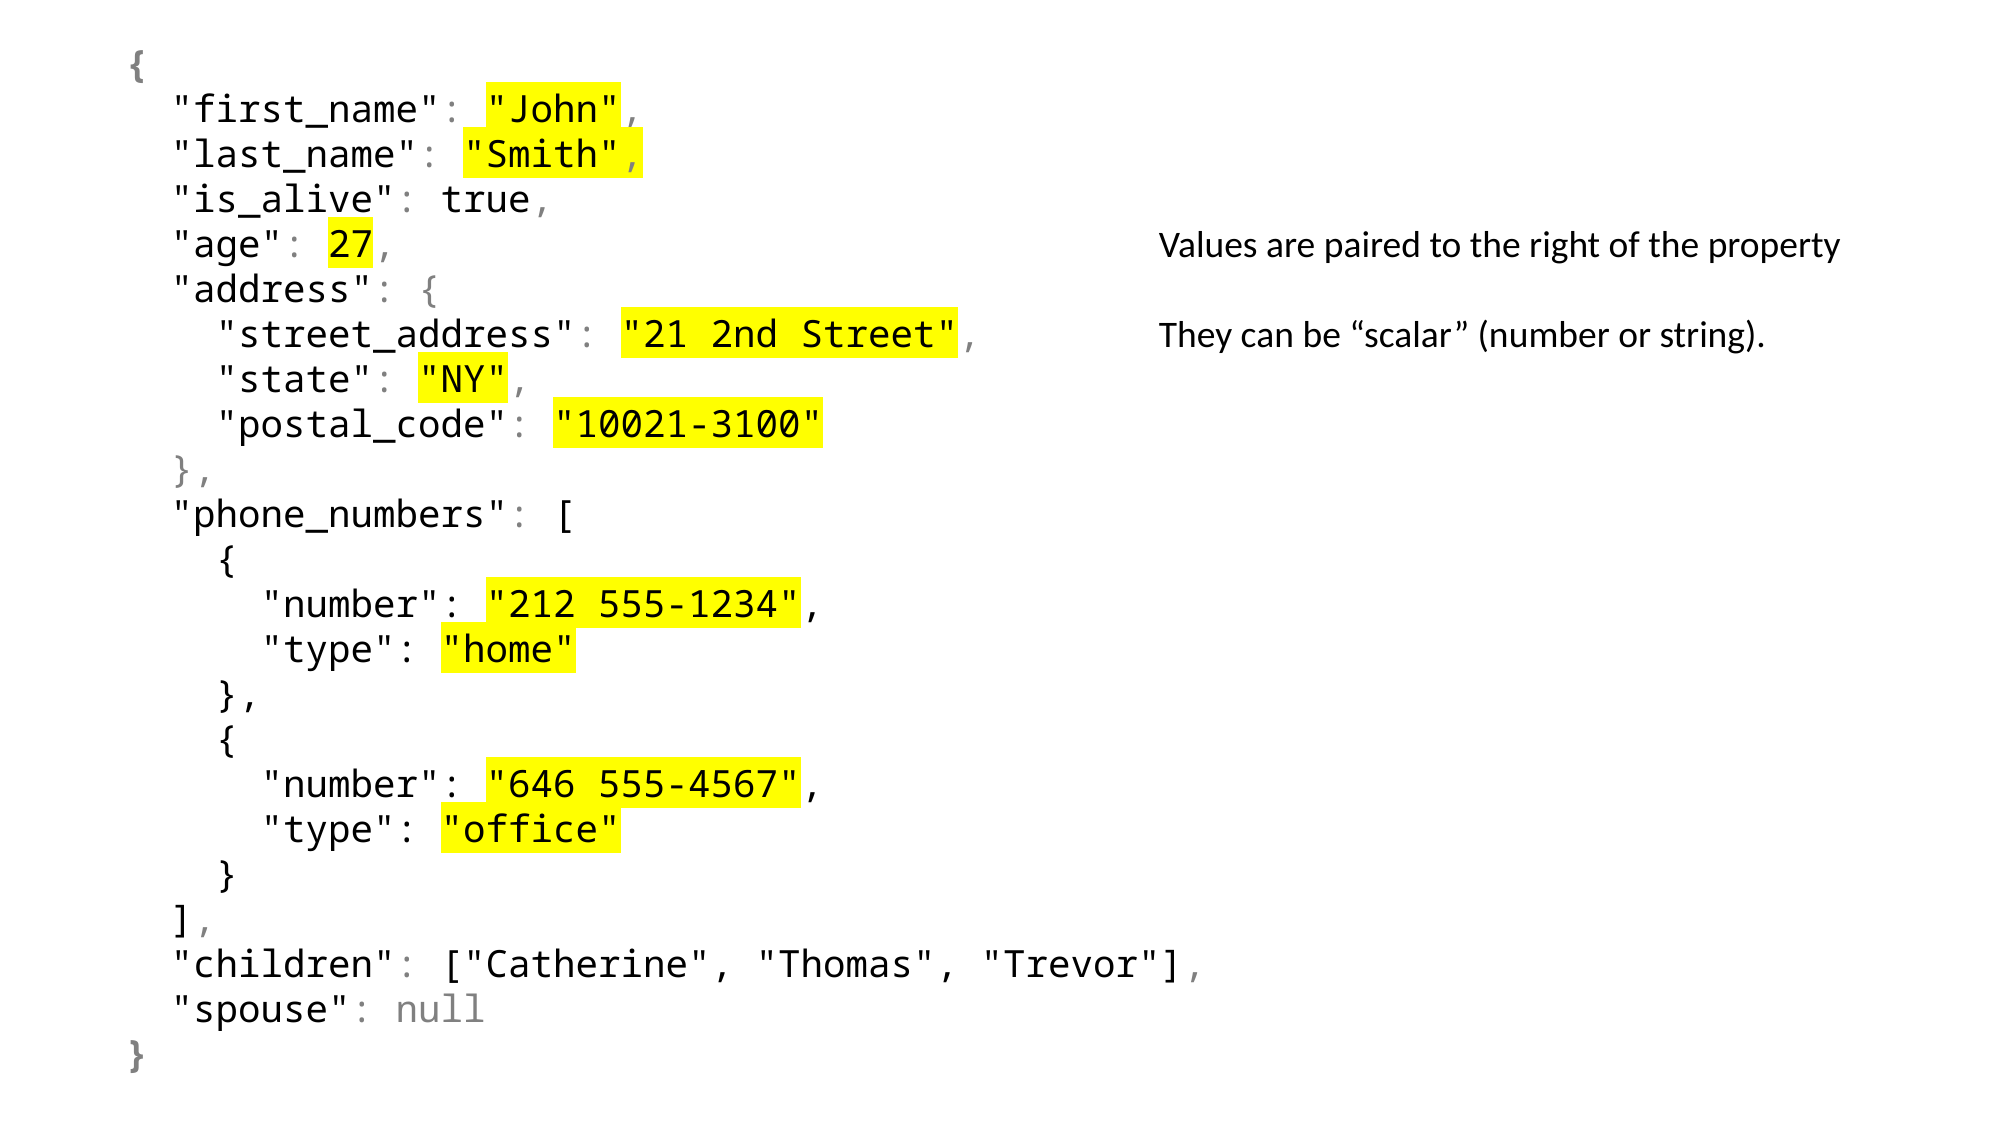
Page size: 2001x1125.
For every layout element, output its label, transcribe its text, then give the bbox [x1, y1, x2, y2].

text_box { "first_name": "John", "last_name": "Smith", "is_alive": true, "age": 27, "address": { "street_address": "21 2nd Street", "state": "NY", "postal_code": "10021-3100" }, "phone_numbers": [ { "number": "212 555-1234", "type": "home" }, { "number": "646 555-4567", "type": "office" } ], "children": ["Catherine", "Thomas", "Trevor"], "spouse": null } [110, 32, 1258, 1083]
text_box Values are paired to the right of the property They can be “scalar” (number or string). [1144, 212, 1867, 363]
